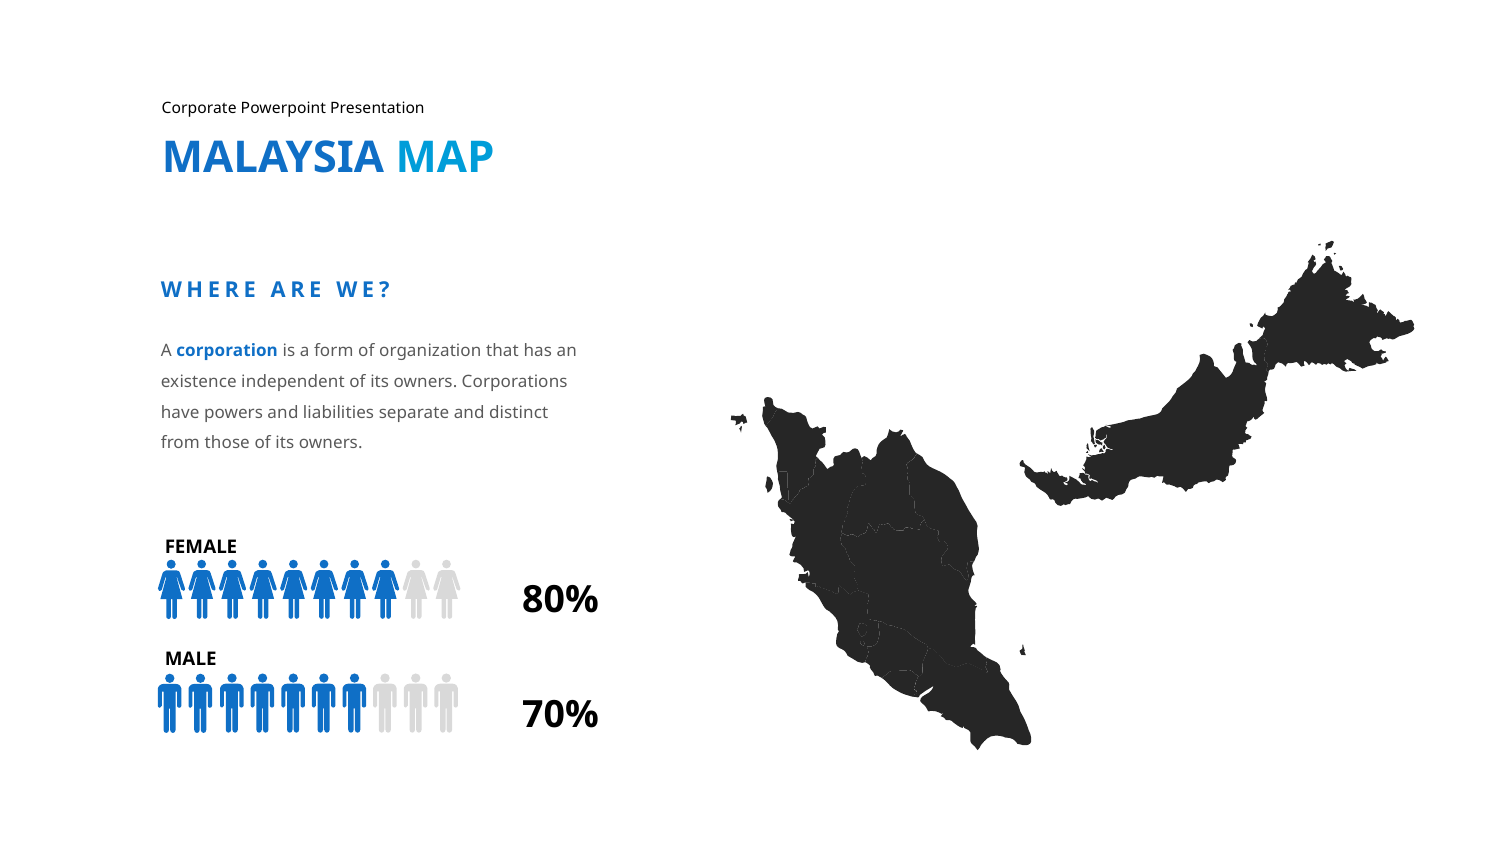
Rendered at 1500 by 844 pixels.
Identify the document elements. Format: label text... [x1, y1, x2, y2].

text_box WHERE ARE WE? [146, 267, 551, 309]
text_box Corporate Powerpoint Presentation [146, 90, 577, 125]
text_box A corporation is a form of organization that has an existence independent of its owners. Corporations have powers and liabilities separate and distinct from those of its owners. [146, 321, 601, 460]
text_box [157, 673, 458, 733]
text_box FEMALE [150, 516, 401, 565]
text_box MALE [150, 627, 307, 676]
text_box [730, 240, 1415, 751]
text_box 70% [507, 660, 643, 743]
text_box MALAYSIA MAP [147, 121, 587, 189]
text_box 80% [507, 544, 643, 628]
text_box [157, 559, 461, 620]
